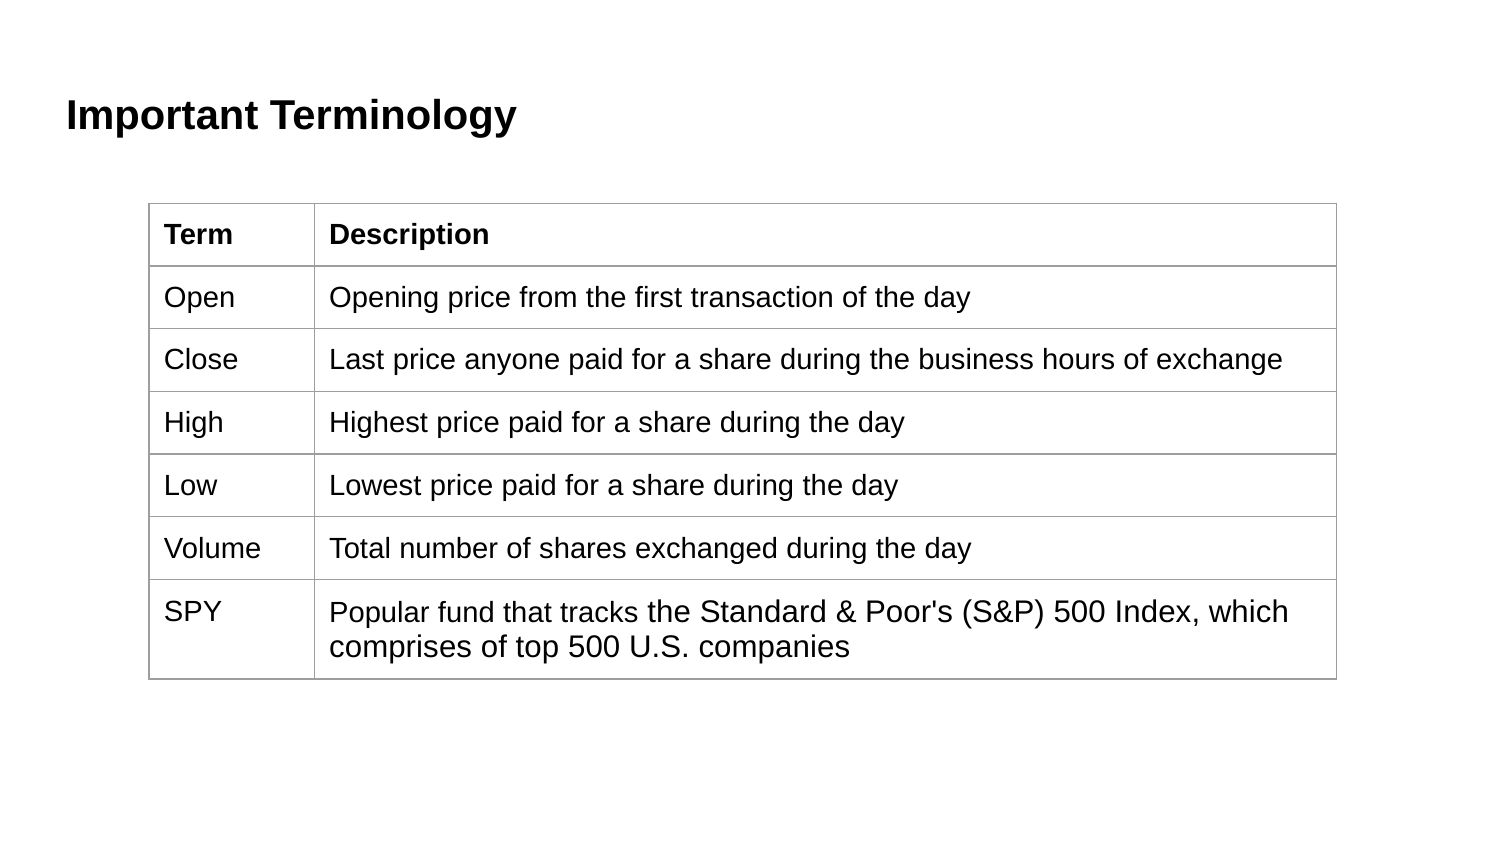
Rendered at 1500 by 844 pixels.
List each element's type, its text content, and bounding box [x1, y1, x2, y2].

table_cell Popular fund that tracks the Standard & Poor's (S&P) 500 Index, which comprises of top 500 U.S. companies [315, 580, 1336, 678]
table_cell Close [150, 329, 314, 391]
table_cell Total number of shares exchanged during the day [315, 517, 1336, 579]
table_header Term [150, 204, 314, 265]
table_cell High [150, 392, 314, 453]
table_cell Lowest price paid for a share during the day [315, 455, 1336, 516]
table_cell Highest price paid for a share during the day [315, 392, 1336, 453]
table_cell Low [150, 455, 314, 516]
table_header Description [315, 204, 1336, 265]
table_cell SPY [150, 580, 314, 678]
table_cell Open [150, 267, 314, 328]
table_cell Volume [150, 517, 314, 579]
table_cell Opening price from the first transaction of the day [315, 267, 1336, 328]
title Important Terminology [51, 72, 1449, 167]
table_cell Last price anyone paid for a share during the business hours of exchange [315, 329, 1336, 391]
